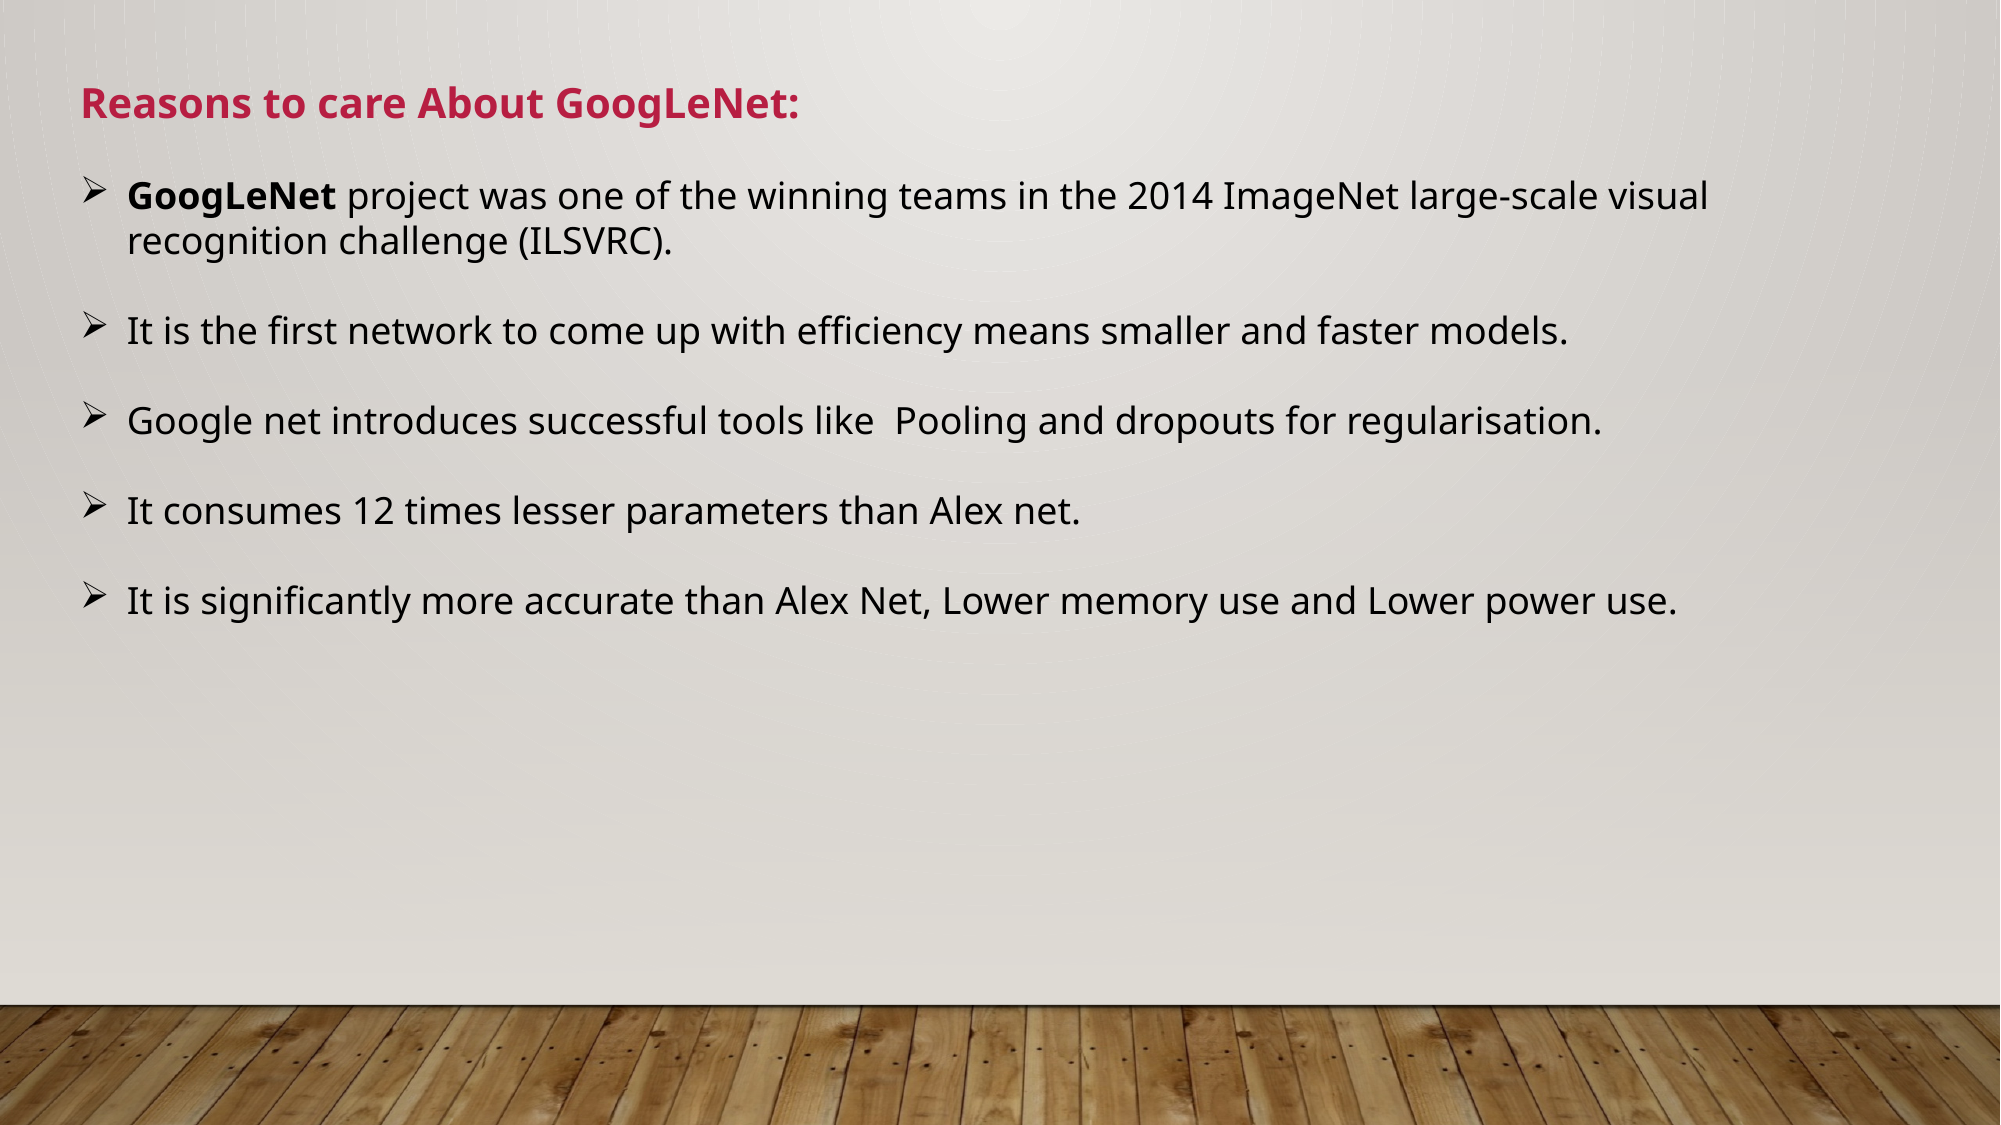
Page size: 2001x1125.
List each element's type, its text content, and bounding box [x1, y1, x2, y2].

picture [0, 1005, 2000, 1125]
text_box Reasons to care About GoogLeNet: GoogLeNet project was one of the winning teams in the 2014 ImageNet large-scale visual recognition challenge (ILSVRC). It is the first network to come up with efficiency means smaller and faster models. Google net introduces successful tools like Pooling and dropouts for regularisation. It consumes 12 times lesser parameters than Alex net. It is significantly more accurate than Alex Net, Lower memory use and Lower power use. [65, 69, 1913, 945]
